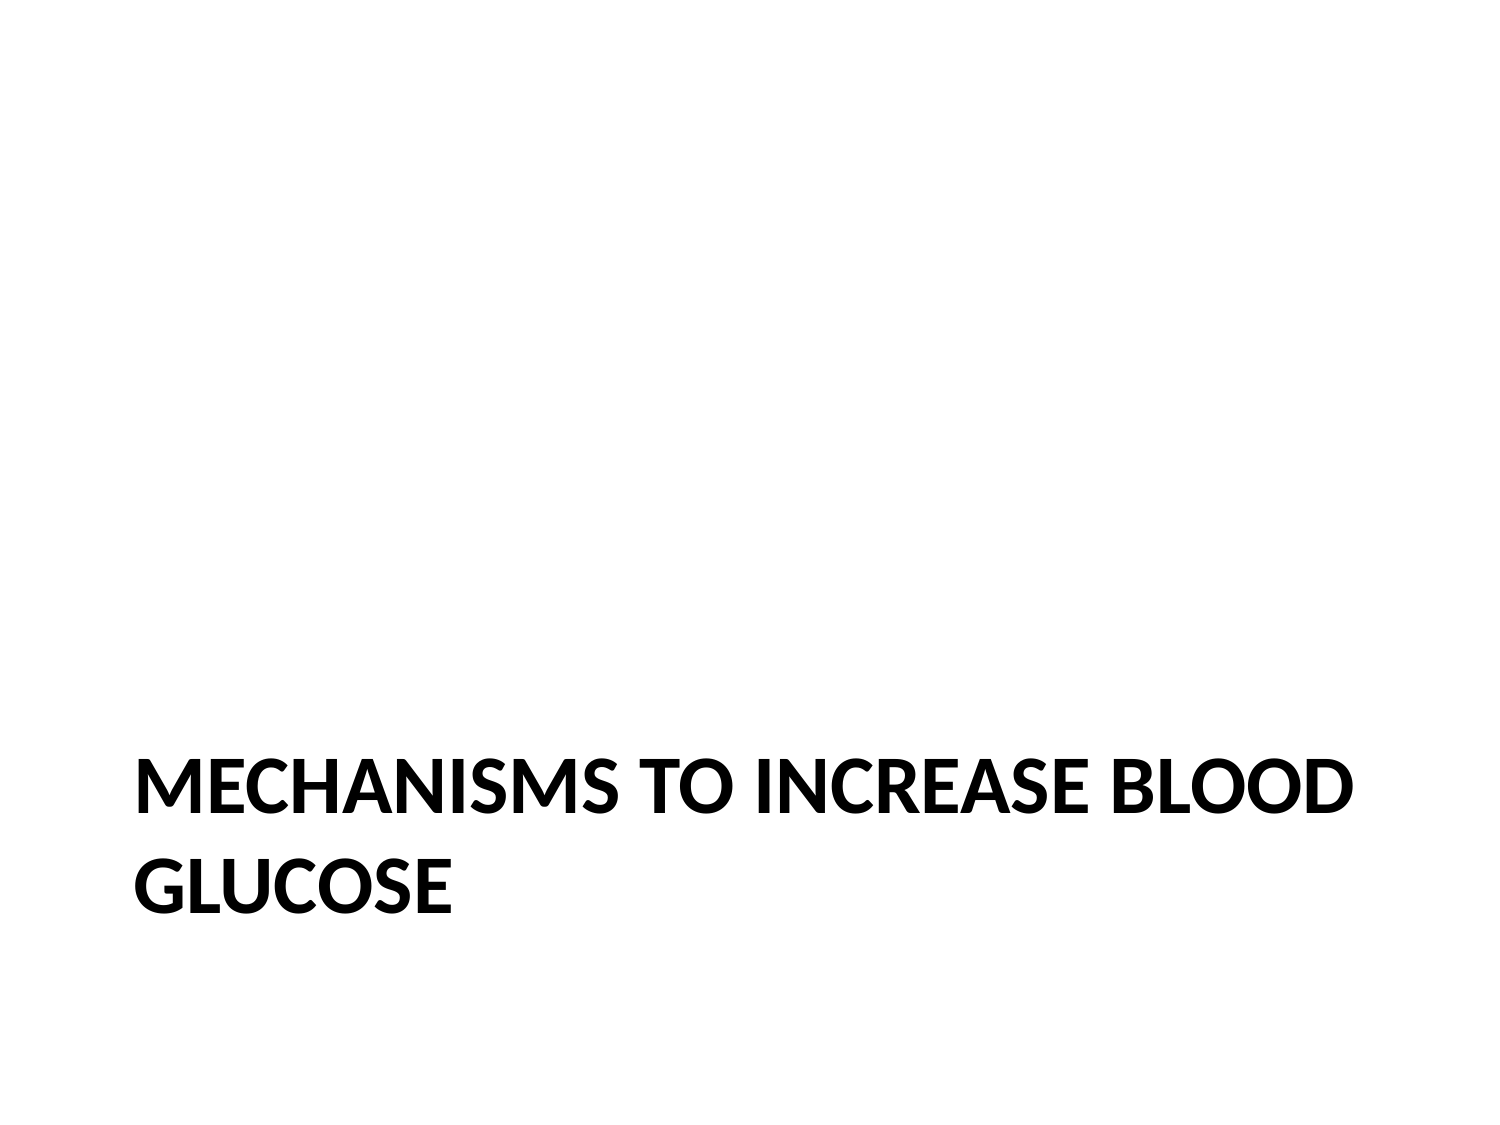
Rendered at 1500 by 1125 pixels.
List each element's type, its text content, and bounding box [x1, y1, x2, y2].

title Mechanisms to Increase Blood Glucose [118, 722, 1394, 947]
